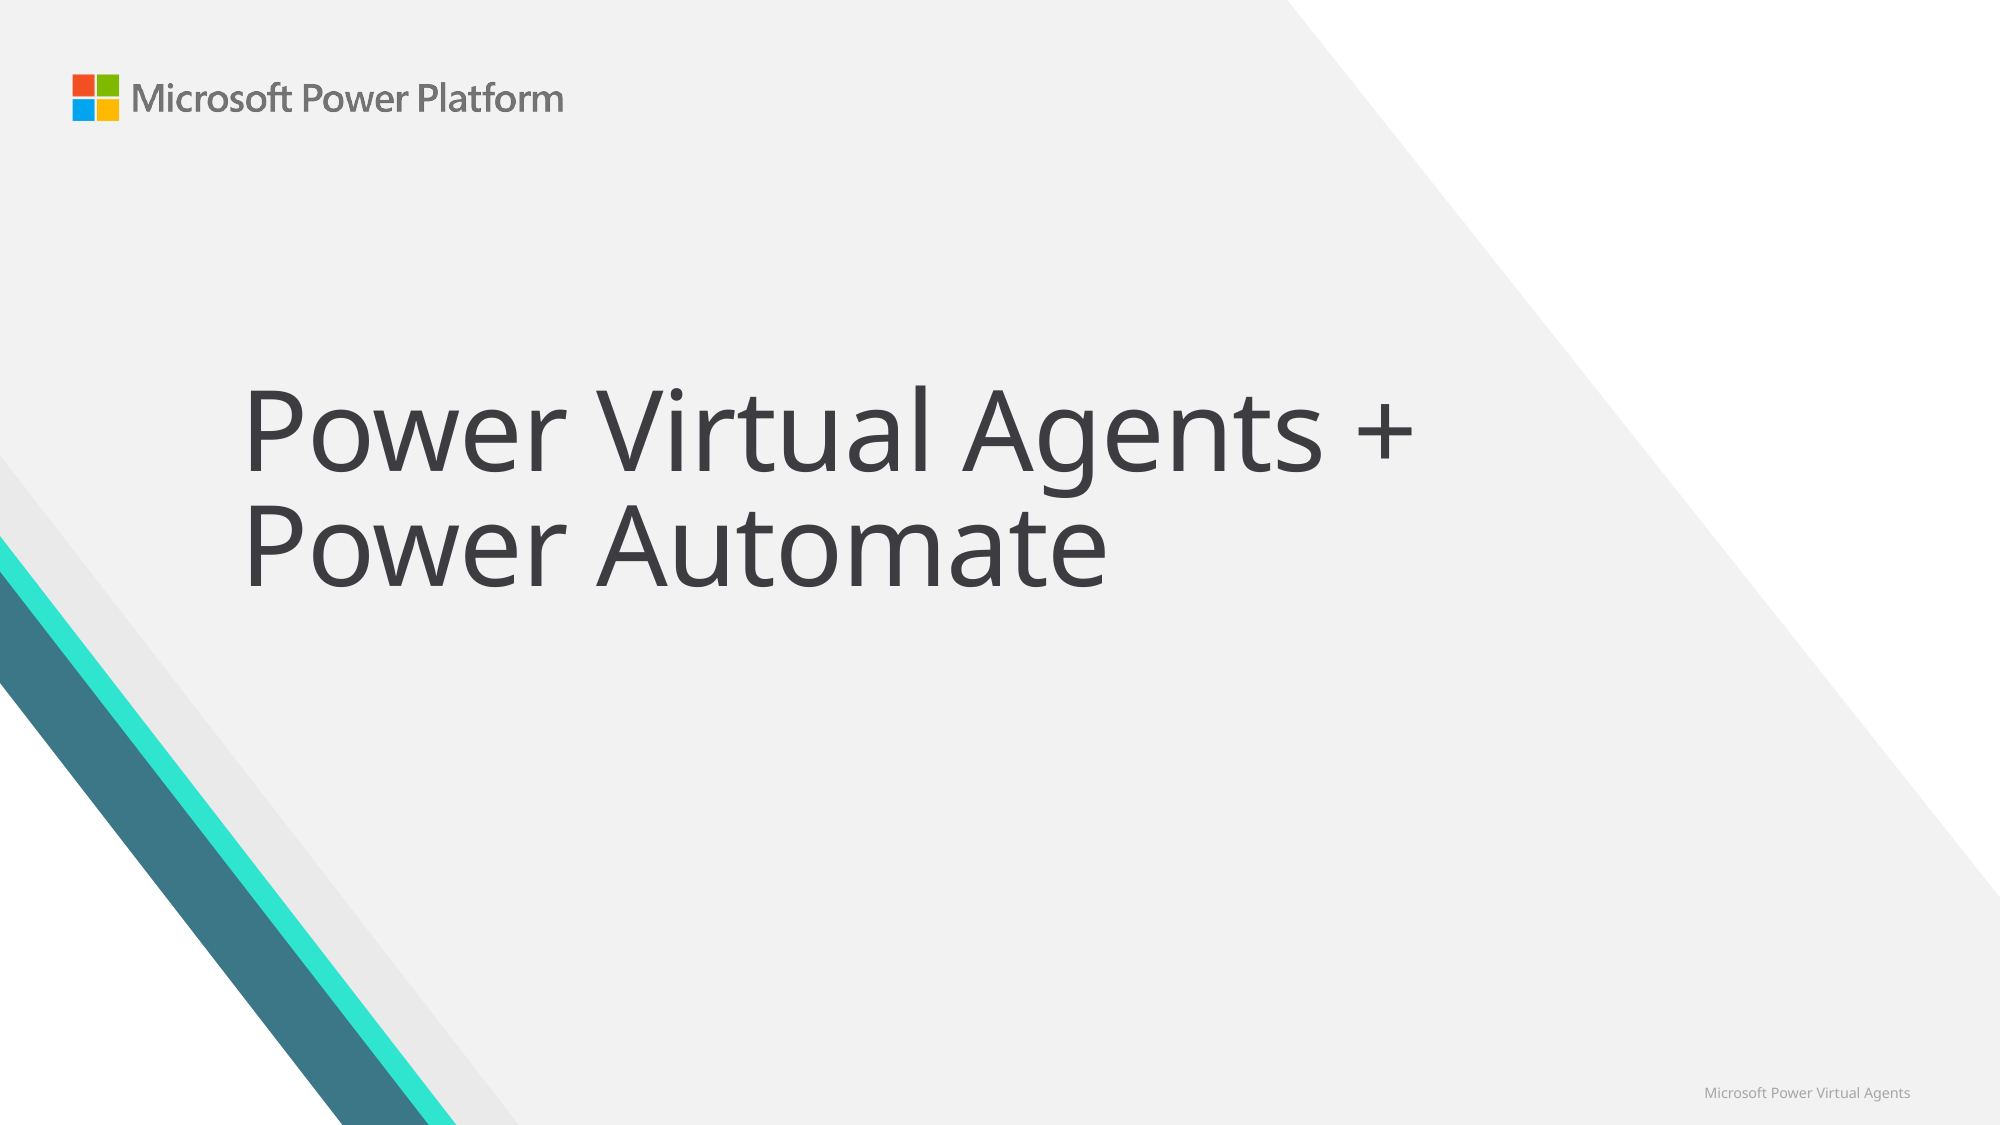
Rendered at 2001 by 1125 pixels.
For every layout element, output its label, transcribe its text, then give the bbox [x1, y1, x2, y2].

picture [71, 72, 564, 122]
title Power Virtual Agents + Power Automate [240, 365, 1577, 625]
